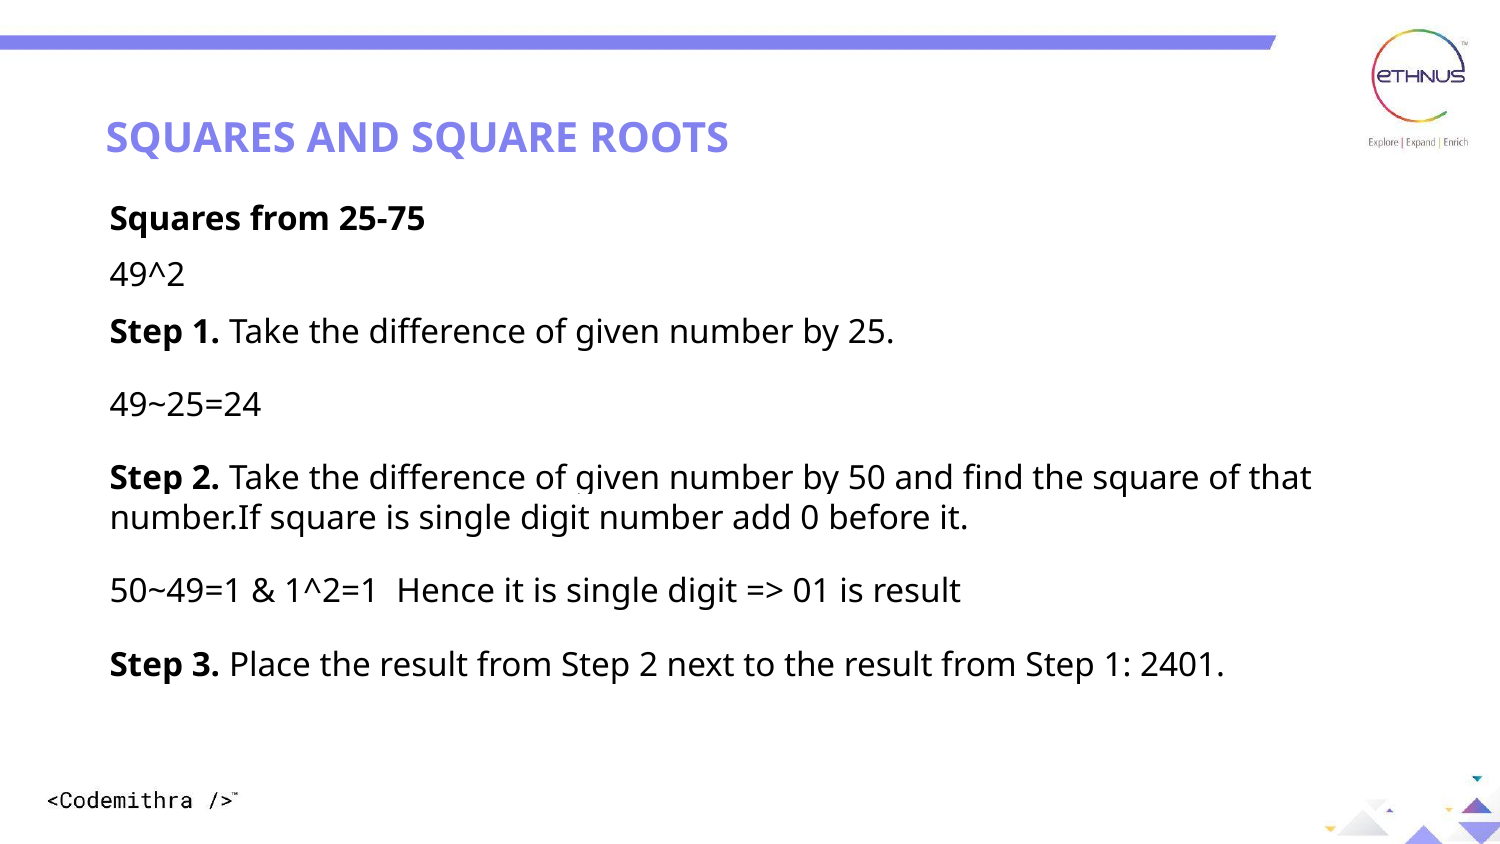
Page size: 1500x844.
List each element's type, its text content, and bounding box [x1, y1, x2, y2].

picture [0, 1, 1500, 844]
text_box SQUARES AND SQUARE ROOTS [90, 103, 1154, 169]
text_box Squares from 25-75 49^2 Step 1. Take the difference of given number by 25. 49~25=24 Step 2. Take the difference of given number by 50 and find the square of that number.If square is single digit number add 0 before it. 50~49=1 & 1^2=1 Hence it is single digit => 01 is result Step 3. Place the result from Step 2 next to the result from Step 1: 2401. [109, 196, 1321, 713]
